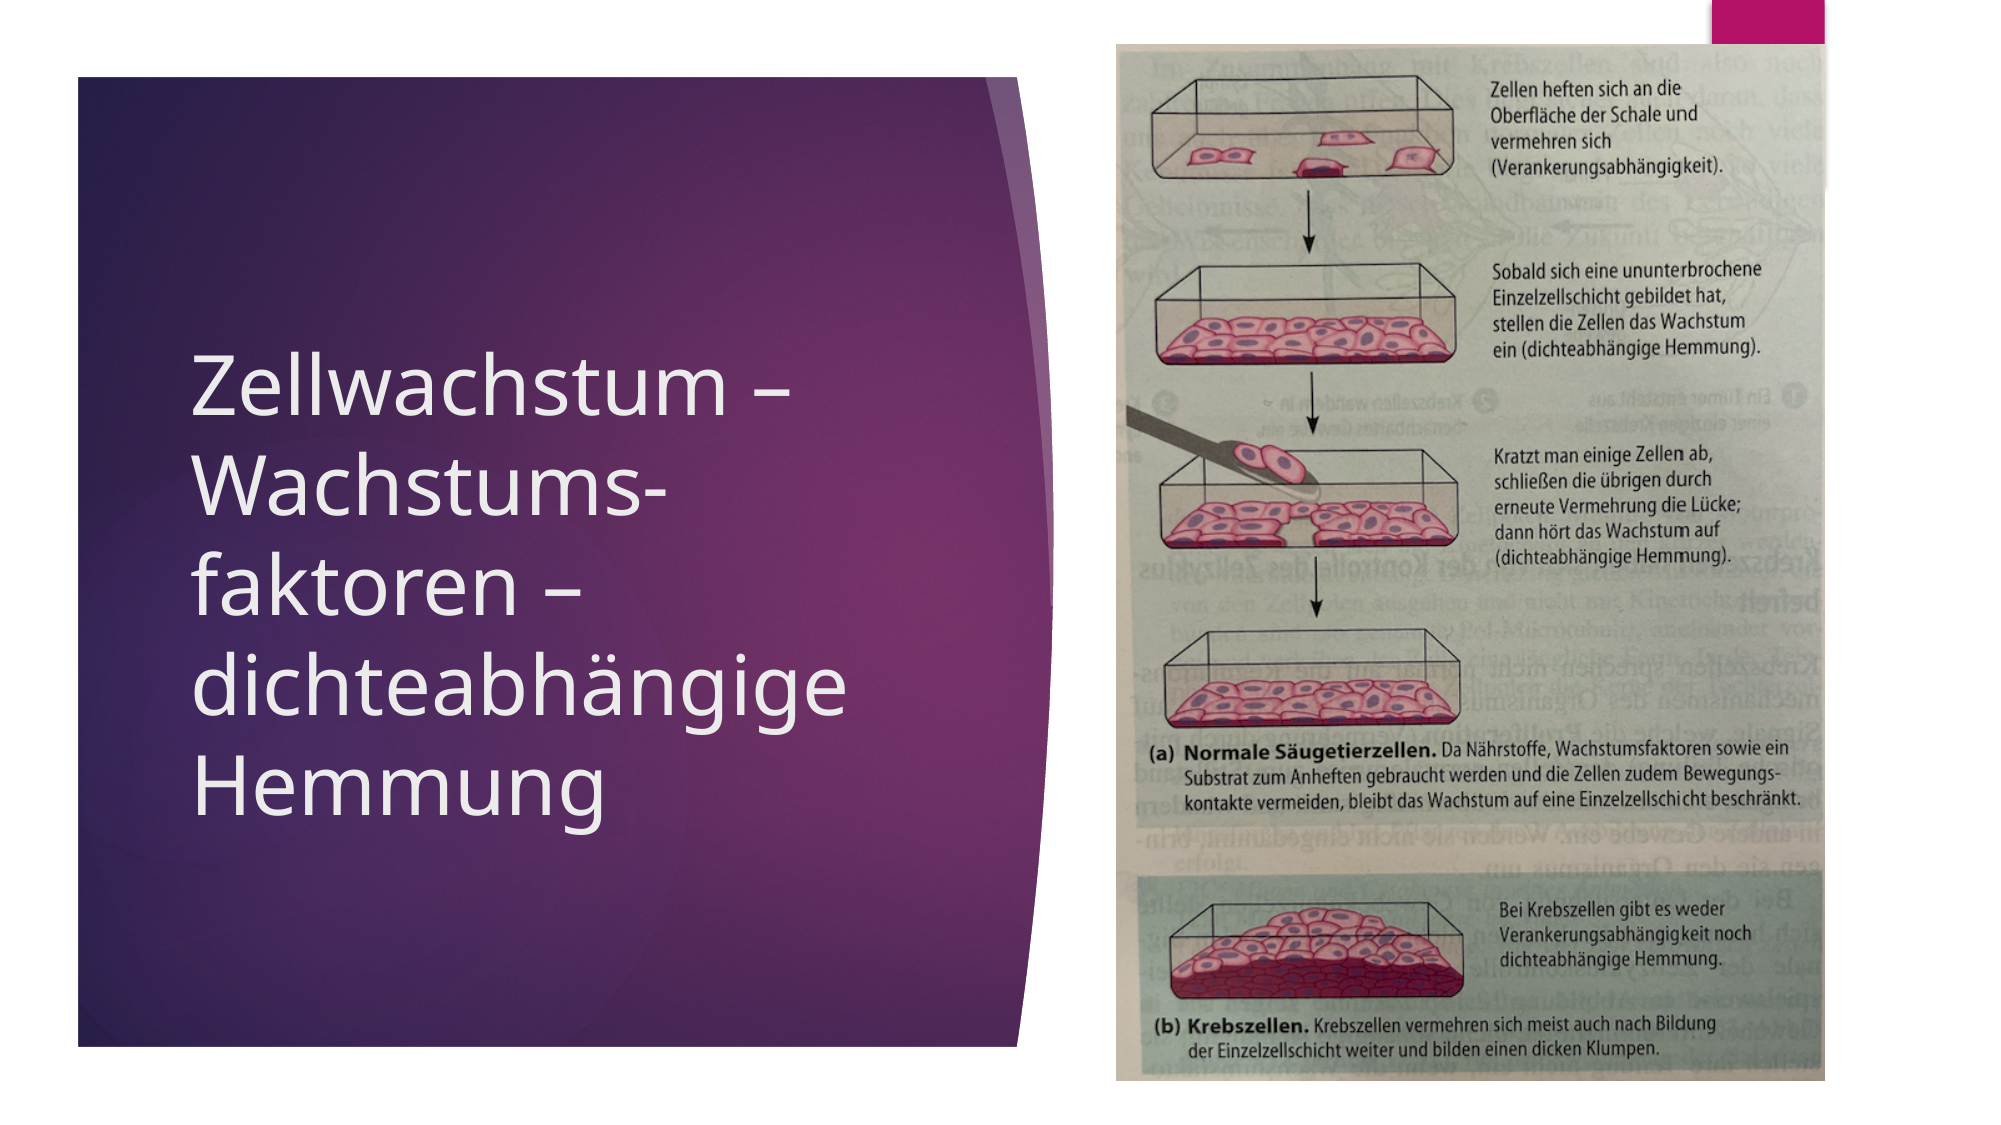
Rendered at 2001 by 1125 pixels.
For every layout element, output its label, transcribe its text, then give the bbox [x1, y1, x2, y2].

title Zellwachstum – Wachstums-faktoren – dichteabhängige Hemmung [175, 333, 923, 831]
picture [1115, 44, 1826, 1081]
